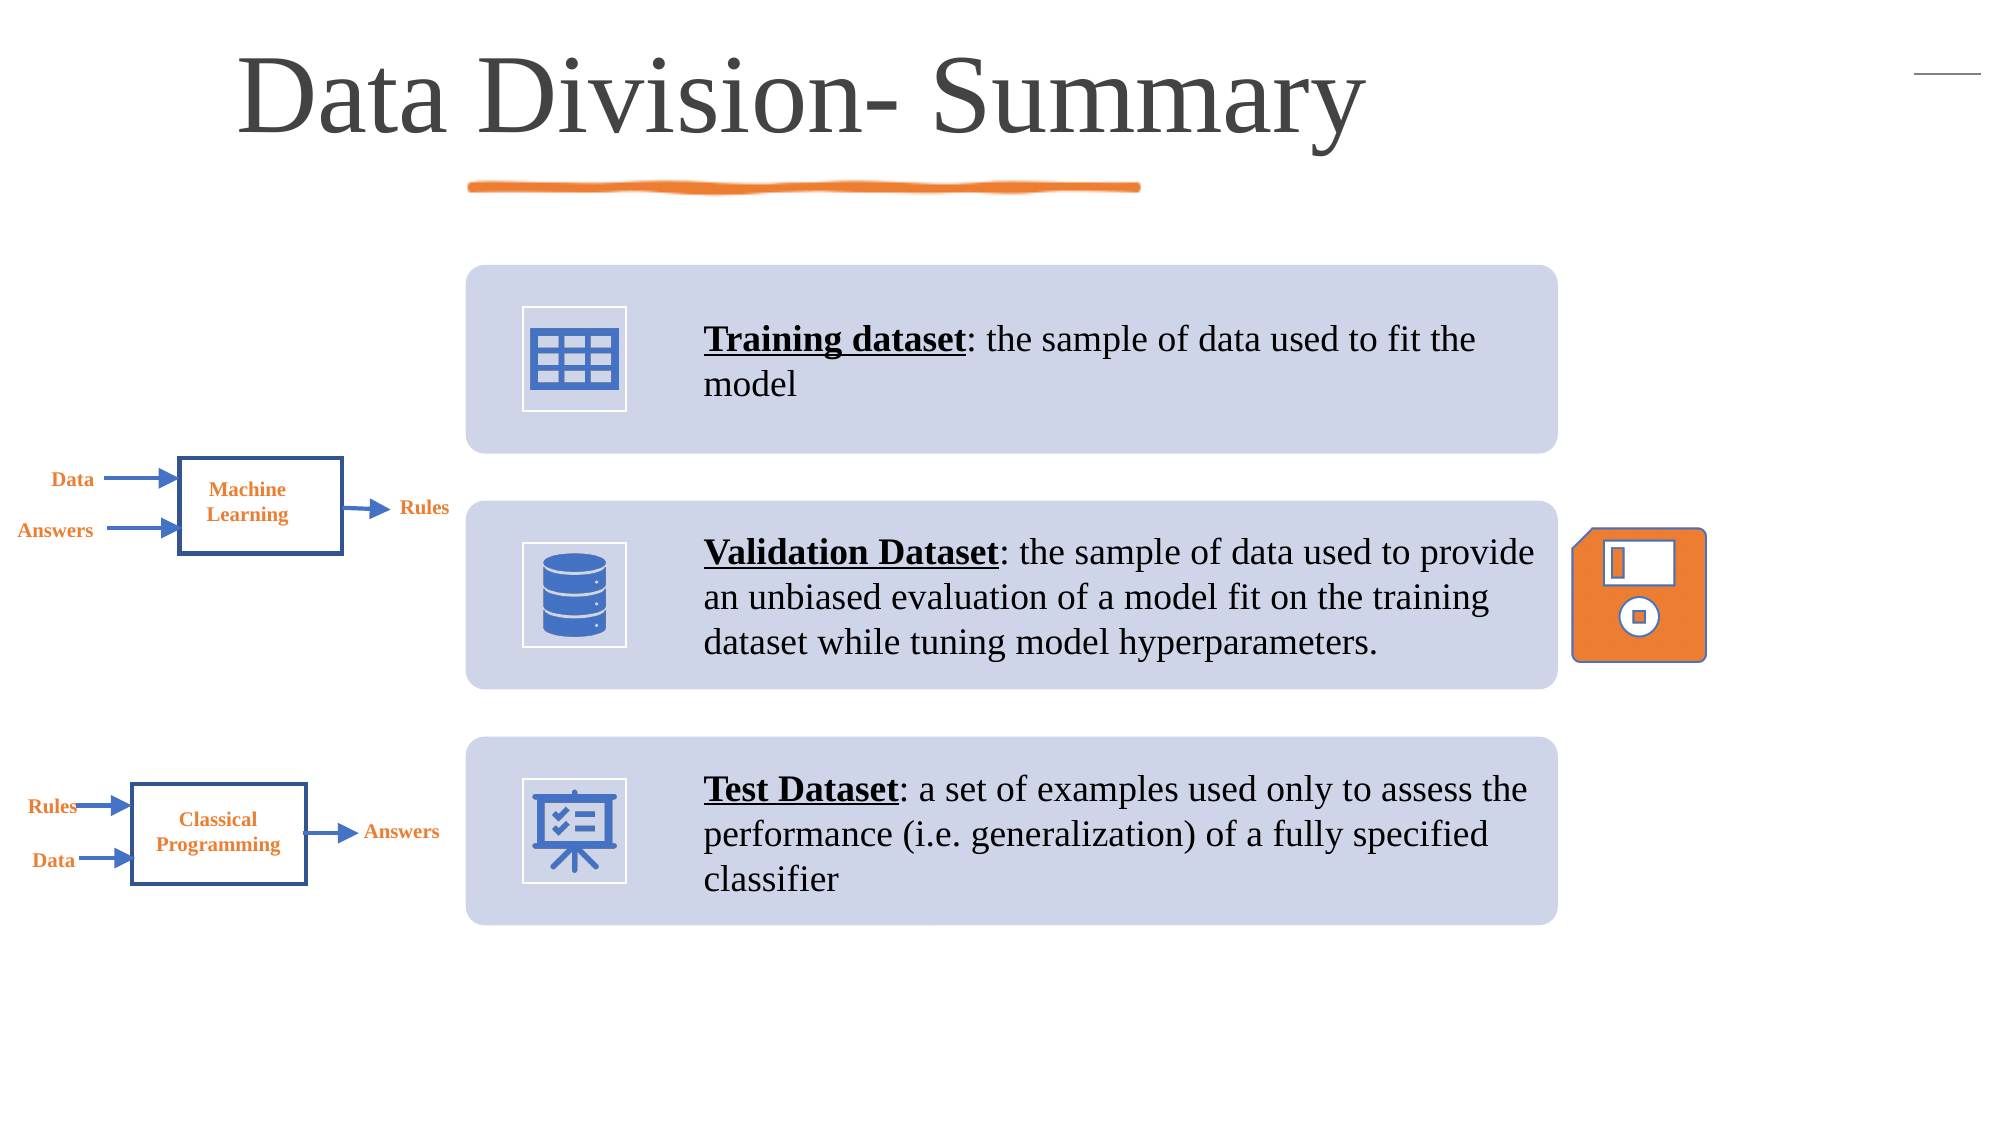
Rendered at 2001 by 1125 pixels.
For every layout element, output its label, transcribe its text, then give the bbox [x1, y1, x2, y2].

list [465, 264, 1558, 926]
title Data Division- Summary [0, 6, 1622, 187]
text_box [0, 783, 466, 895]
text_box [0, 457, 511, 554]
picture [1558, 501, 1733, 689]
picture [448, 152, 1156, 226]
